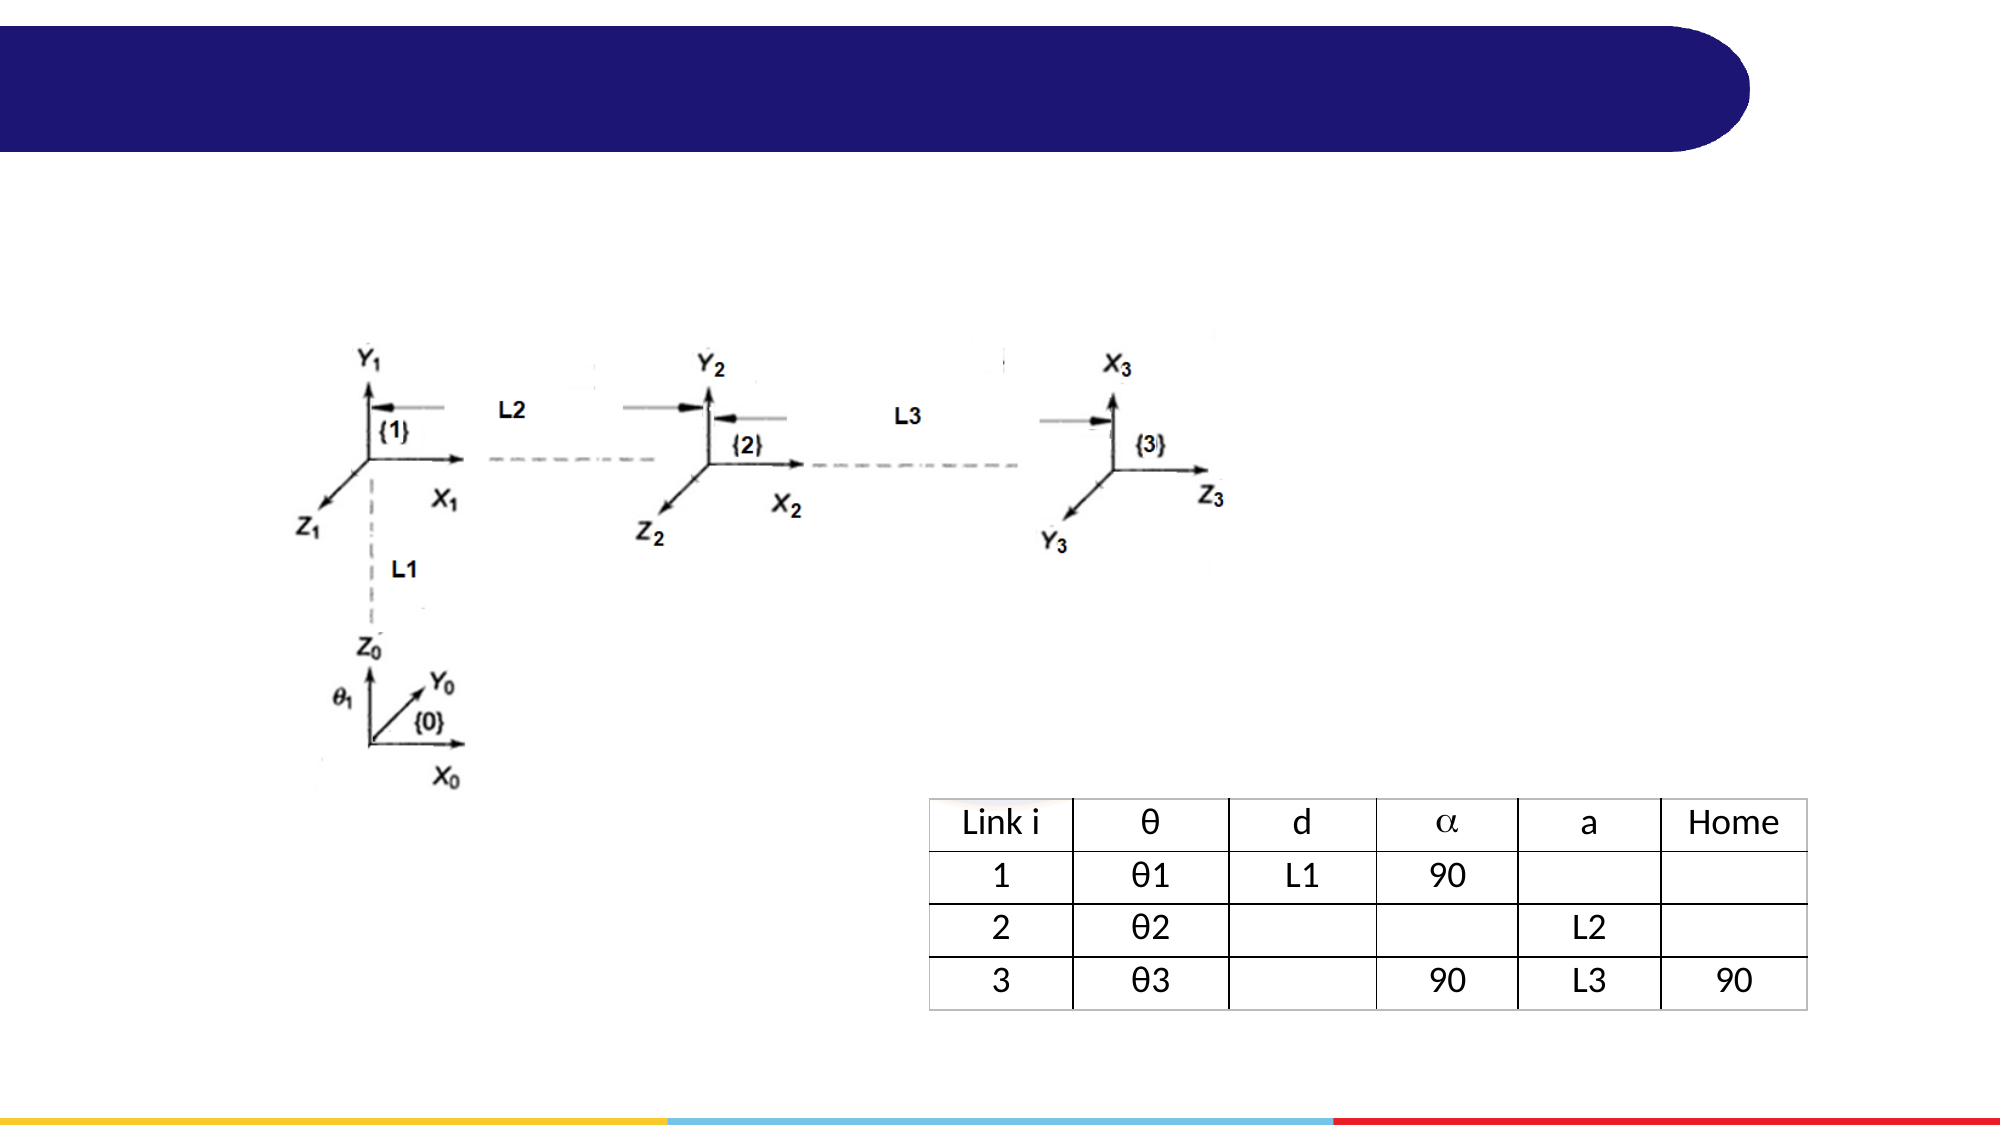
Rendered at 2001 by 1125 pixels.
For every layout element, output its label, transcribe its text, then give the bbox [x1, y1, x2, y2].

table_cell L2 [1519, 905, 1660, 956]
table_cell θ1 [1074, 852, 1228, 903]
table_header  [1377, 800, 1517, 851]
table_cell 2 [930, 905, 1072, 956]
table_cell L3 [1519, 958, 1660, 1009]
table_header a [1519, 800, 1660, 851]
table_cell 90 [1662, 958, 1806, 1009]
table_cell L1 [1230, 852, 1376, 903]
table_cell [1377, 905, 1517, 956]
table_header Link i [930, 800, 1072, 851]
table_cell [1662, 905, 1806, 956]
table_cell 3 [930, 958, 1072, 1009]
picture [0, 1118, 2000, 1125]
table_cell [1519, 852, 1660, 903]
table_cell 90 [1377, 852, 1517, 903]
table_cell [1230, 958, 1376, 1009]
table_cell [1662, 852, 1806, 903]
table_header d [1230, 800, 1376, 851]
picture [266, 305, 1234, 799]
table_cell [1230, 905, 1376, 956]
table_cell 1 [930, 852, 1072, 903]
table_cell 90 [1377, 958, 1517, 1009]
table_cell θ3 [1074, 958, 1228, 1009]
picture [0, 26, 1750, 152]
table_cell θ2 [1074, 905, 1228, 956]
table_header θ [1074, 800, 1228, 851]
table_header Home [1662, 800, 1806, 851]
